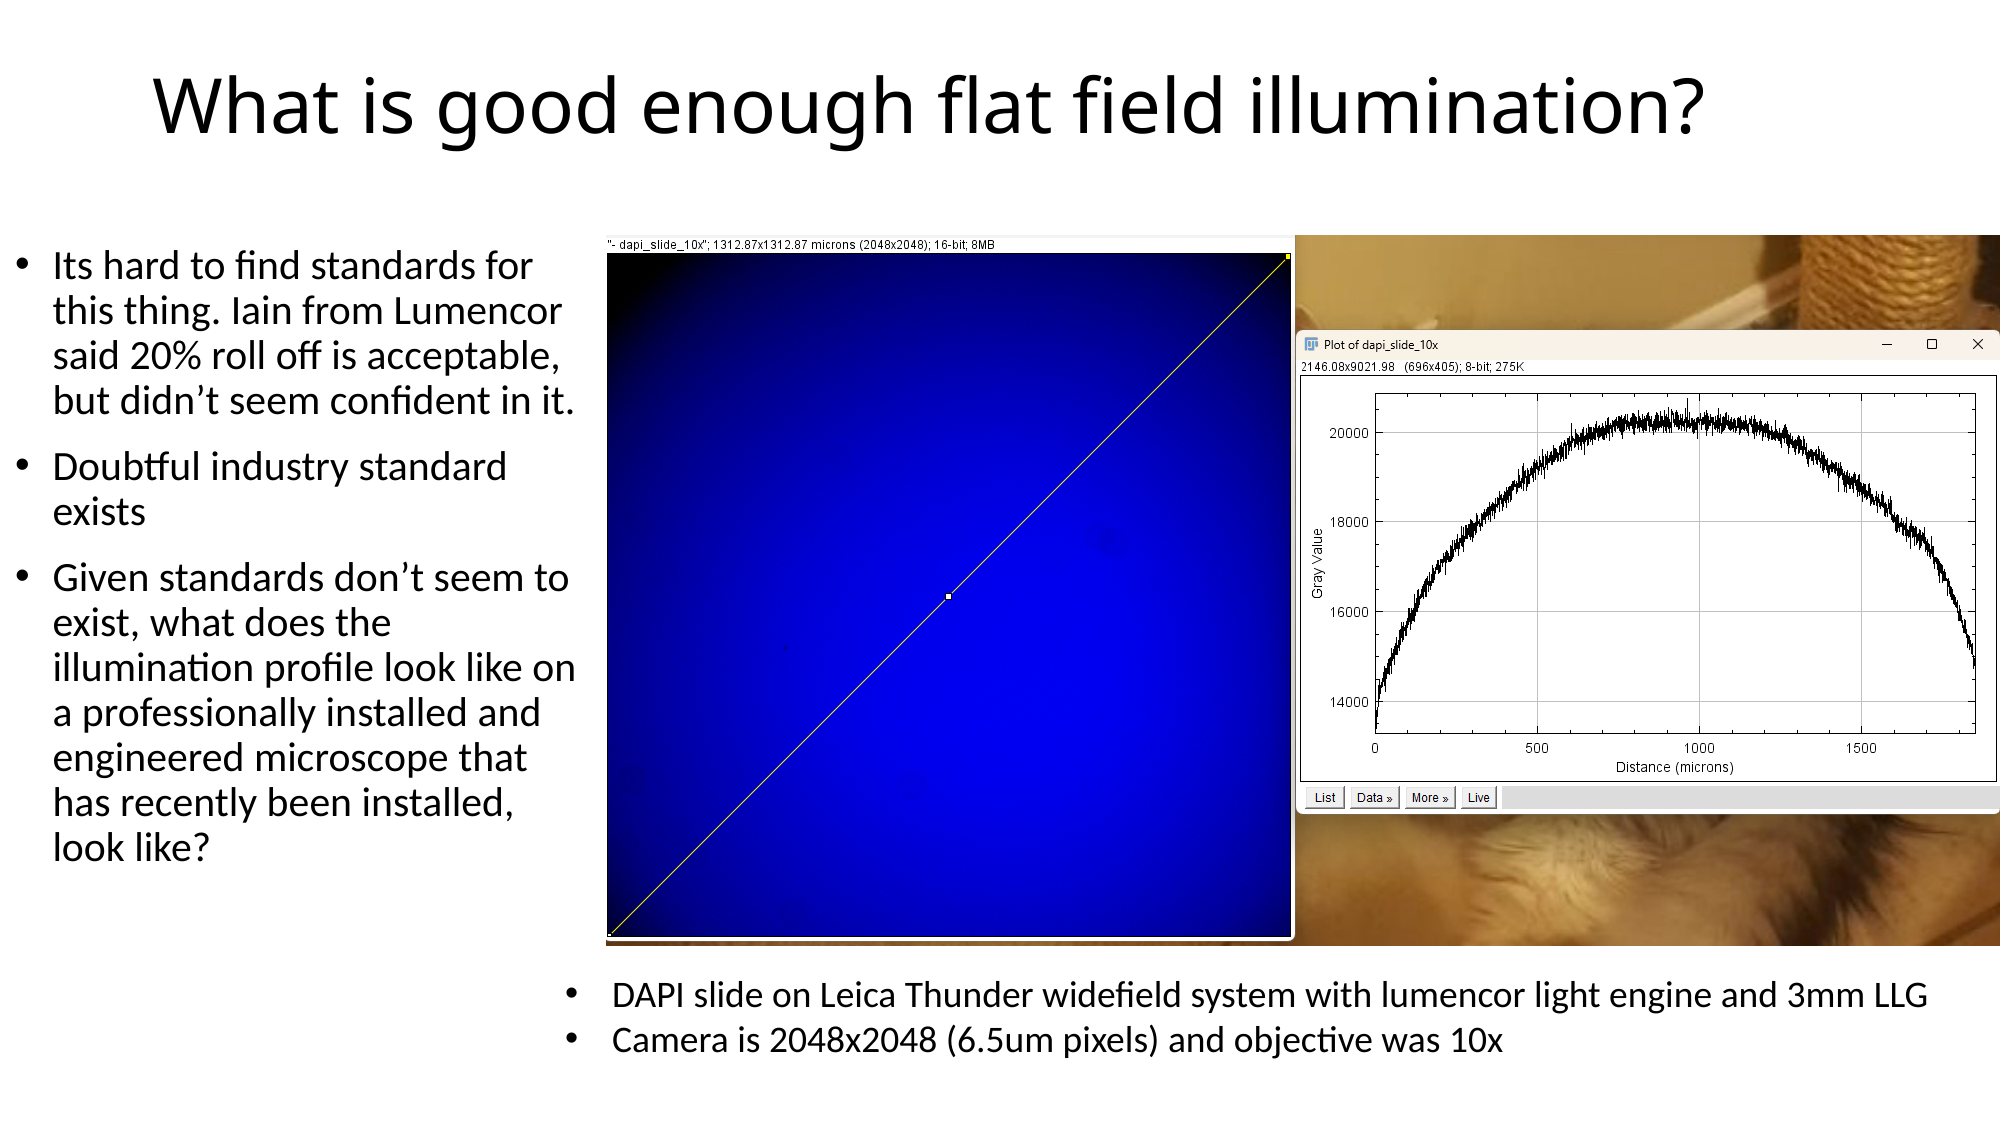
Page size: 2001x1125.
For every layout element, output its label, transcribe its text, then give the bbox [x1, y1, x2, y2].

text_box DAPI slide on Leica Thunder widefield system with lumencor light engine and 3mm LLG Camera is 2048x2048 (6.5um pixels) and objective was 10x [550, 962, 1962, 1068]
title What is good enough flat field illumination? [137, 59, 1863, 159]
picture [606, 235, 2000, 946]
list Its hard to find standards for this thing. Iain from Lumencor said 20% roll off is acceptable, but didn’t seem confident in it. Doubtful industry standard exists Given standards don’t seem to exist, what does the illumination profile look like on a professionally installed and engineered microscope that has recently been installed, look like? [0, 235, 594, 1074]
